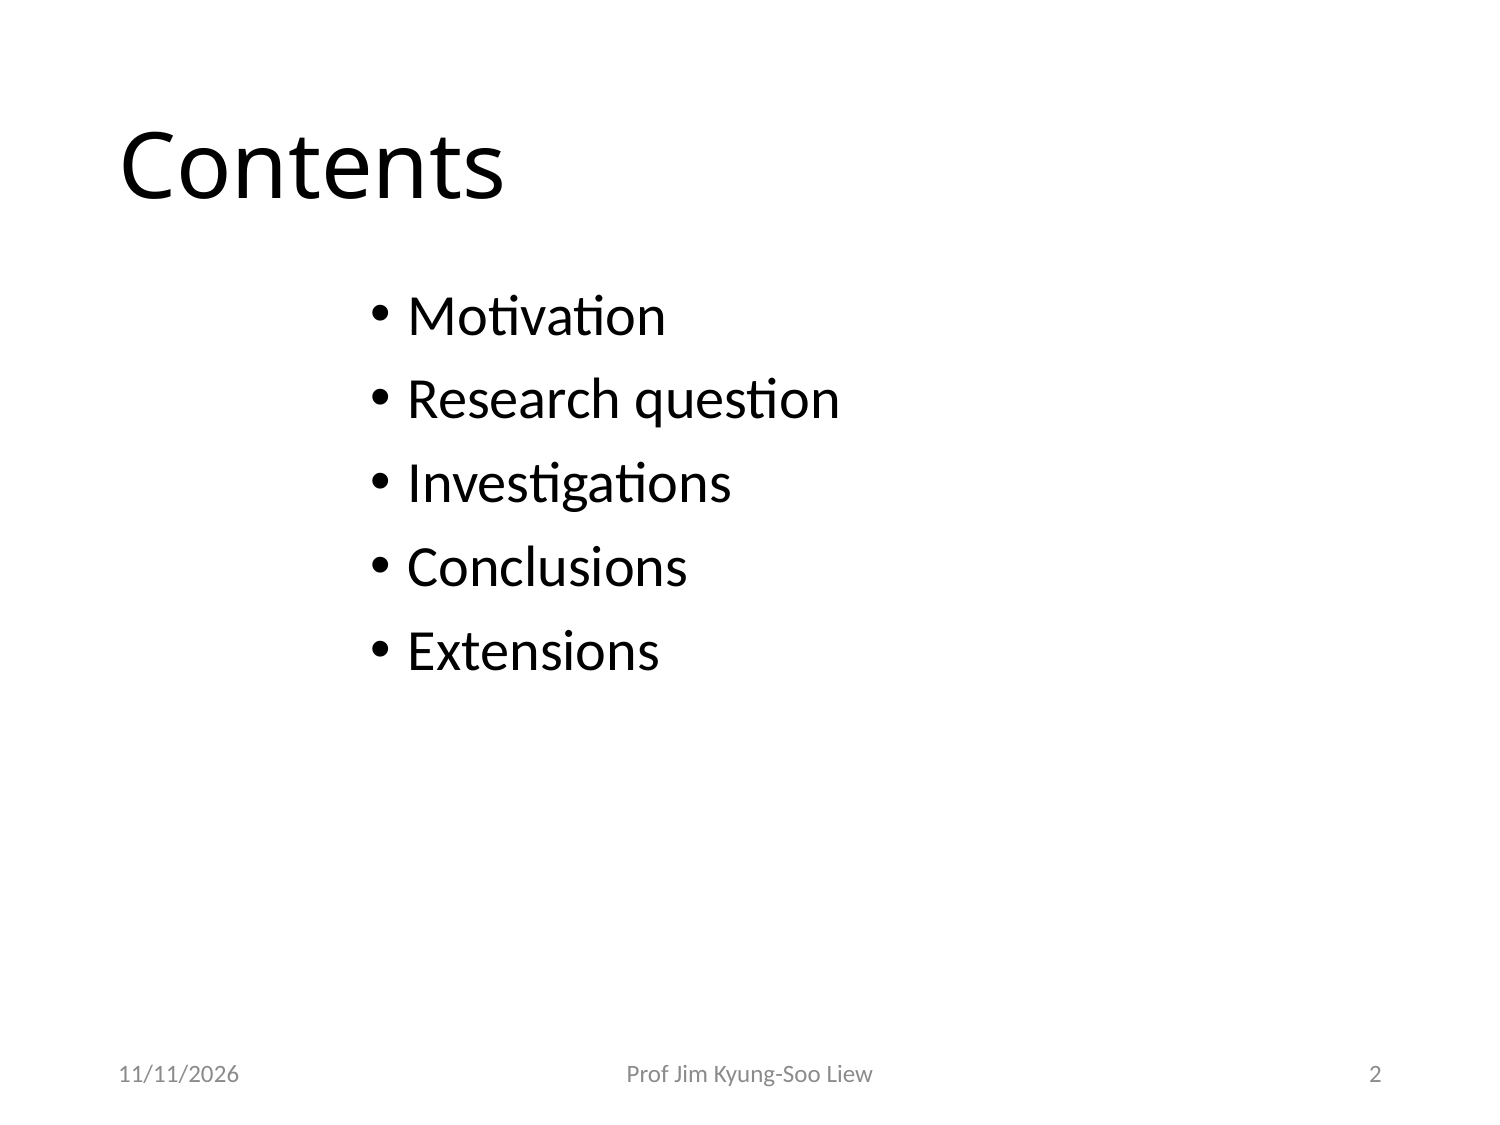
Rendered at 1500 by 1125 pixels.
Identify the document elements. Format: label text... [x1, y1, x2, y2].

title Contents [103, 59, 1397, 278]
list Motivation Research question Investigations Conclusions Extensions [355, 277, 1253, 894]
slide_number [103, 1042, 441, 1103]
footer Prof Jim Kyung-Soo Liew [496, 1042, 1004, 1103]
slide_number 2 [1059, 1042, 1397, 1103]
